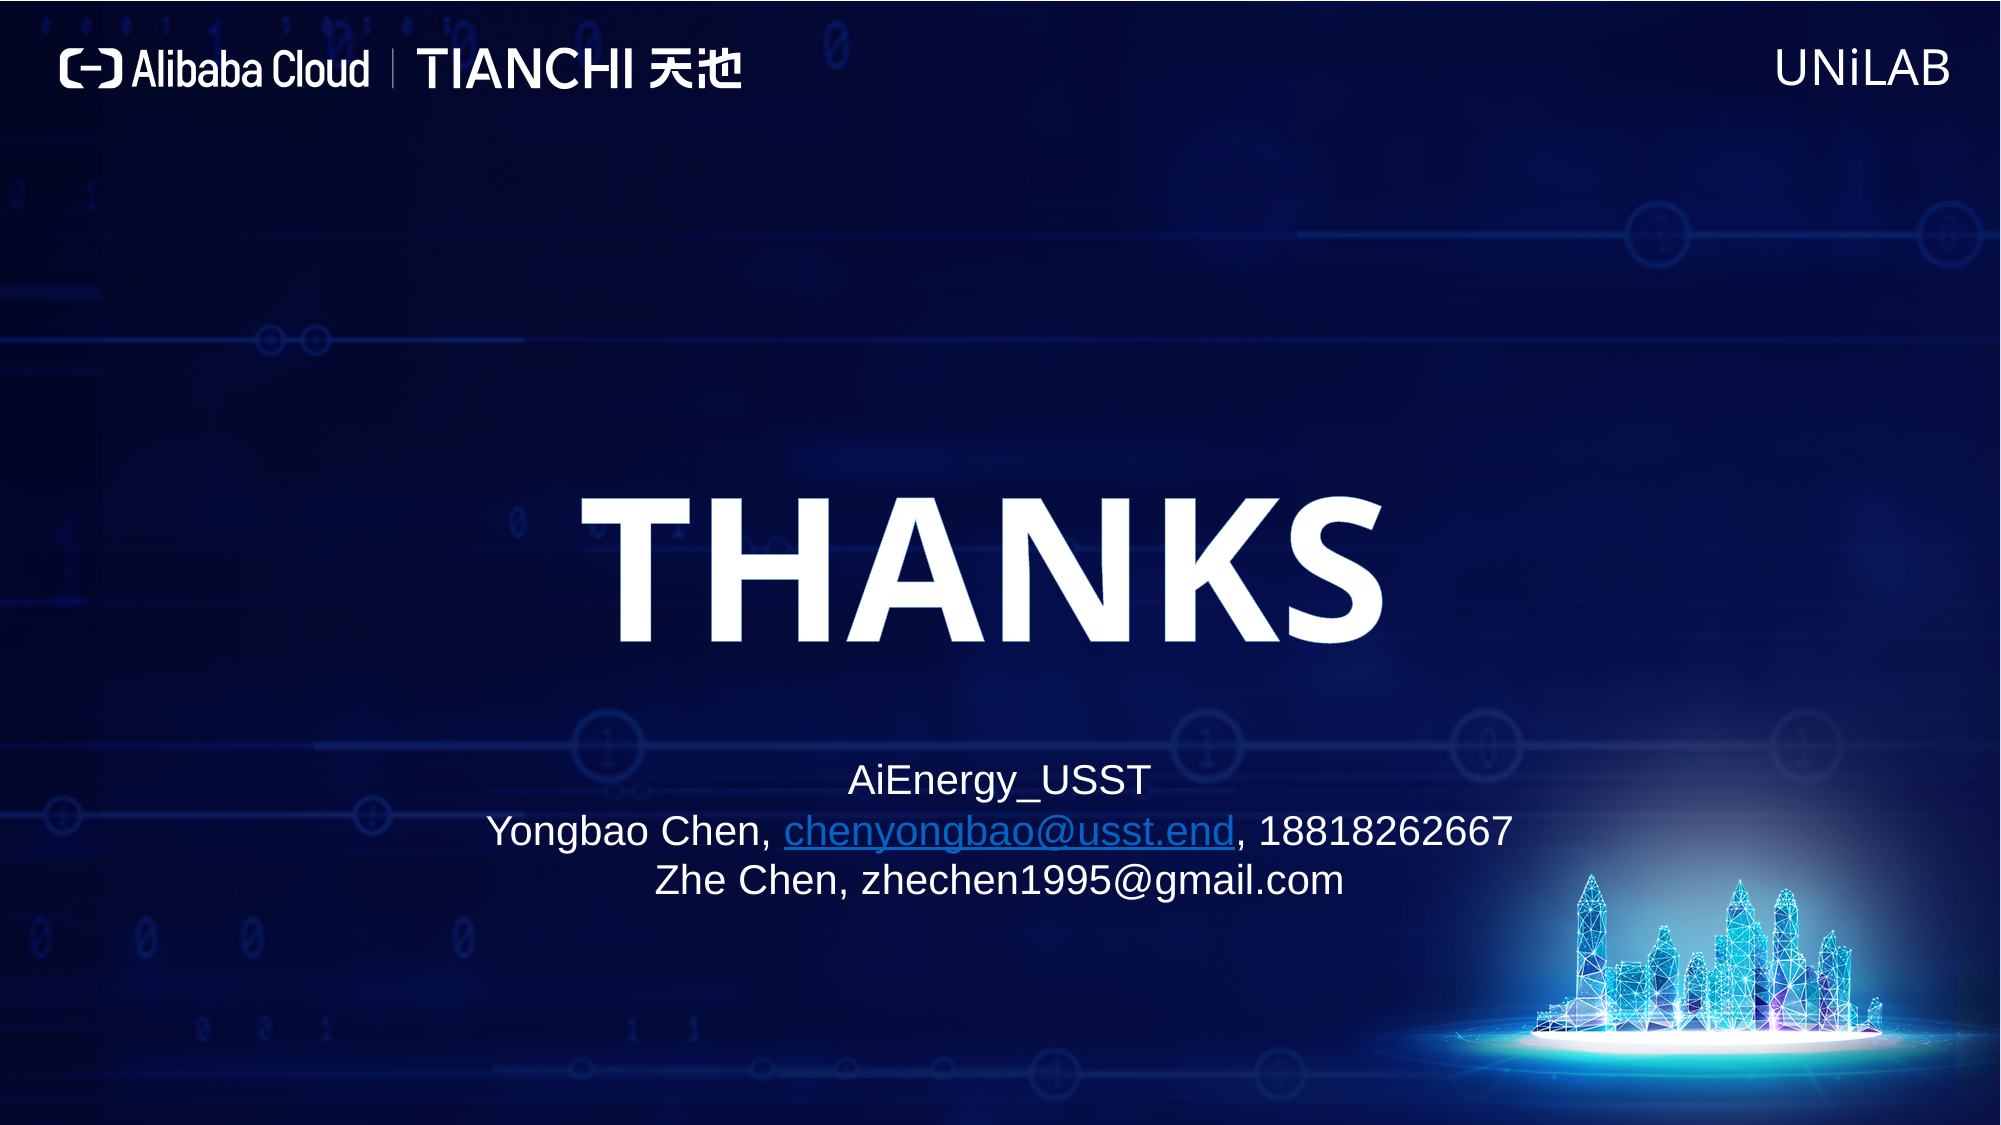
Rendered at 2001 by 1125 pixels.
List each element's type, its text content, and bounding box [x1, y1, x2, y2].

text_box THANKS [462, 433, 1506, 689]
picture [0, 1, 2001, 1125]
text_box AiEnergy_USST Yongbao Chen, chenyongbao@usst.end, 18818262667 Zhe Chen, zhechen1995@gmail.com [382, 745, 1618, 911]
